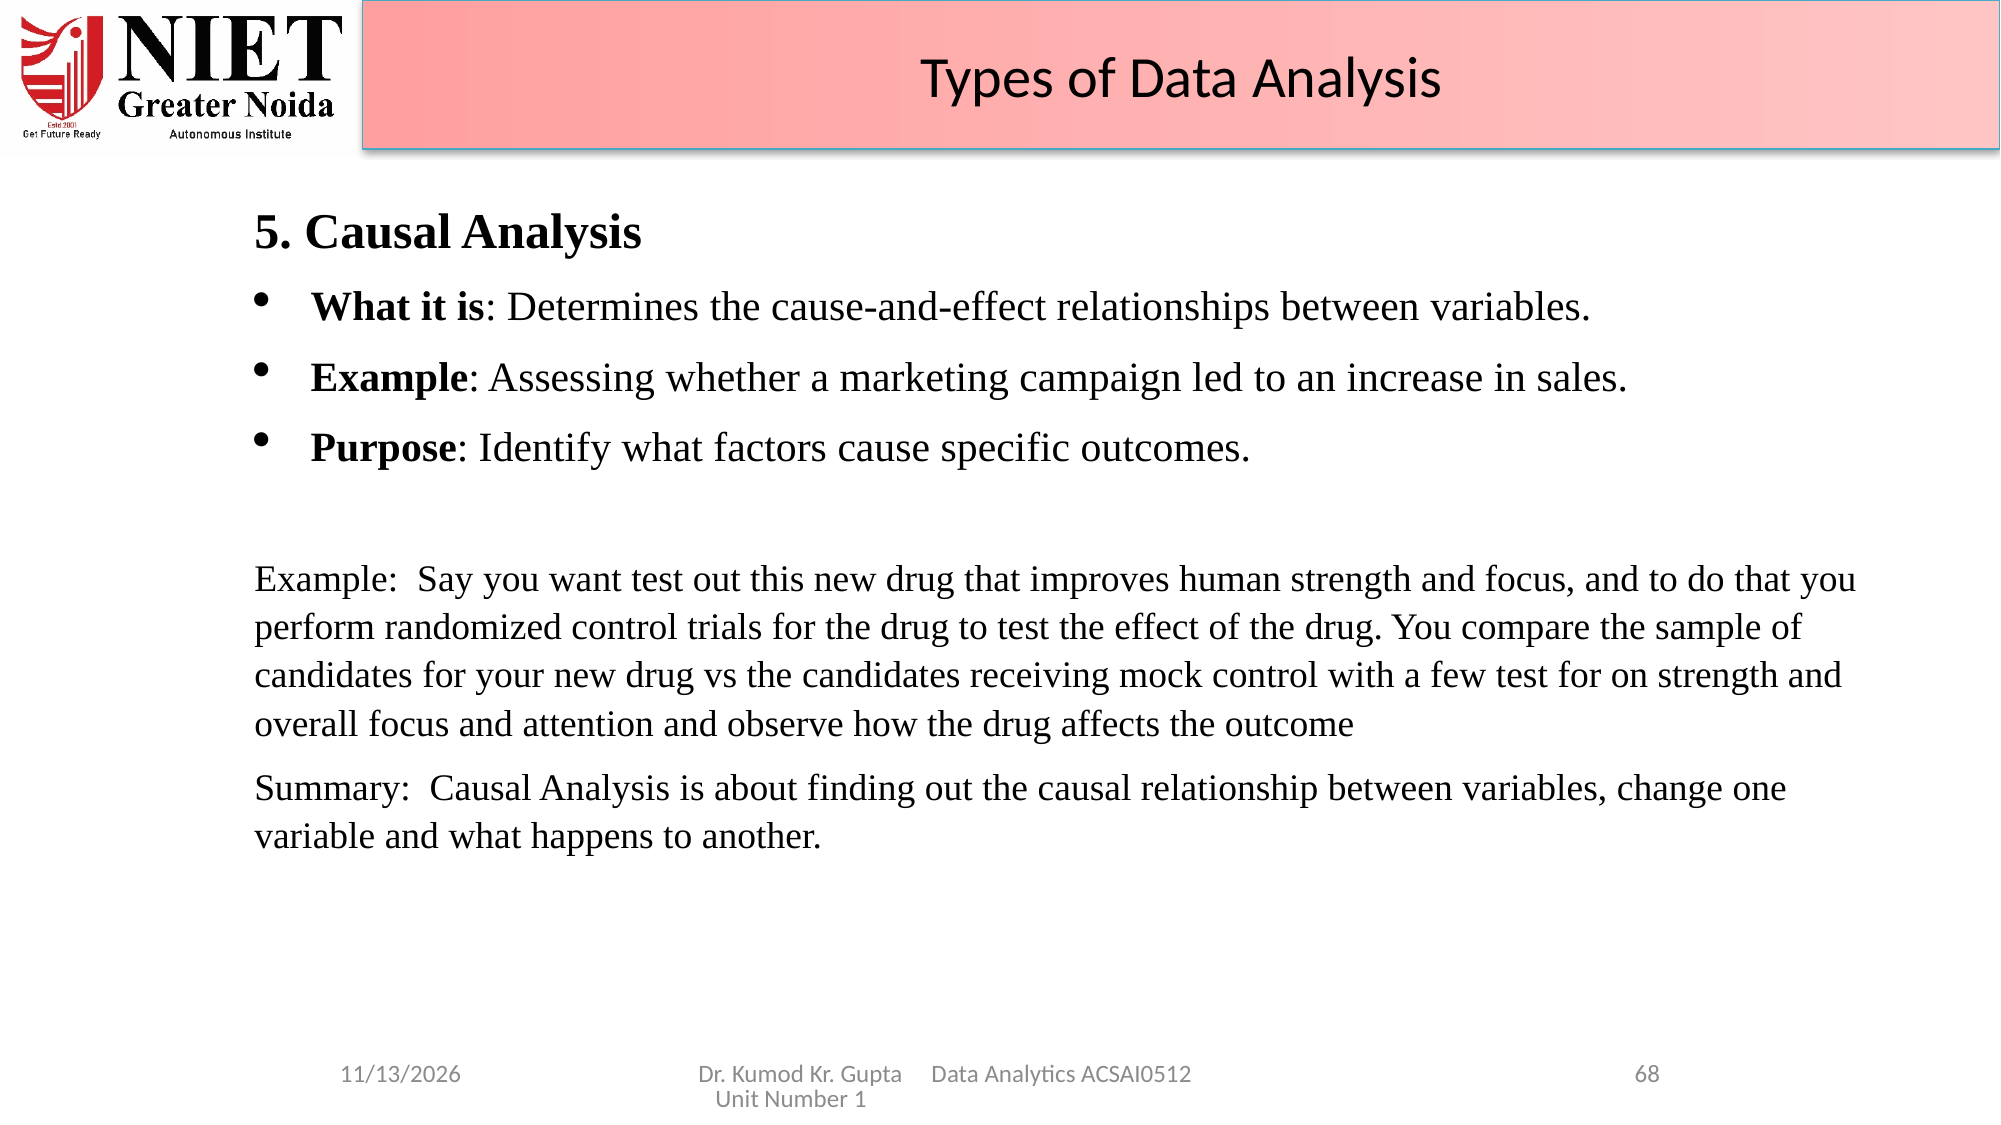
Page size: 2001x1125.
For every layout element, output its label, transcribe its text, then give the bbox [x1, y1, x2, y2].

title [100, 206, 1900, 972]
picture [0, 0, 363, 156]
footer Dr. Kumod Kr. Gupta Data Analytics ACSAI0512 Unit Number 1 [683, 1042, 1317, 1103]
text_box Types of Data Analysis [363, 0, 2000, 150]
text_box 5. Causal Analysis What it is: Determines the cause-and-effect relationships between variables. Example: Assessing whether a marketing campaign led to an increase in sales. Purpose: Identify what factors cause specific outcomes. Example: Say you want test out this new drug that improves human strength and focus, and to do that you perform randomized control trials for the drug to test the effect of the drug. You compare the sample of candidates for your new drug vs the candidates receiving mock control with a few test for on strength and overall focus and attention and observe how the drug affects the outcome Summary: Causal Analysis is about finding out the causal relationship between variables, change one variable and what happens to another. [239, 187, 1888, 864]
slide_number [324, 1042, 675, 1103]
slide_number 68 [1325, 1042, 1675, 1103]
